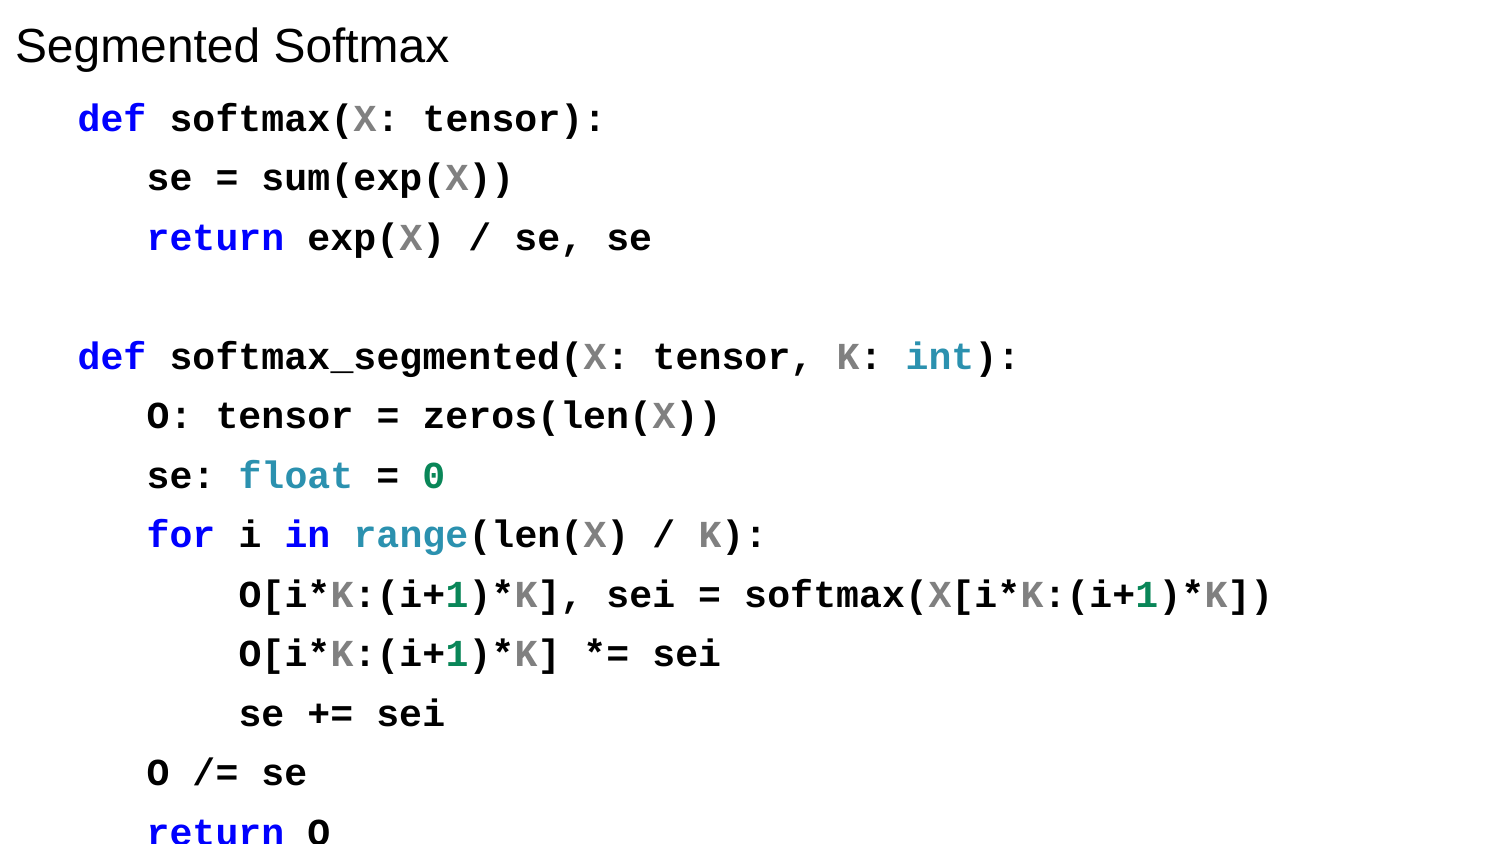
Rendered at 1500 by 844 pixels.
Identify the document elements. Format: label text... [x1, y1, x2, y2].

list def softmax(X: tensor): se = sum(exp(X)) return exp(X) / se, se def softmax_segmented(X: tensor, K: int): O: tensor = zeros(len(X)) se: float = 0 for i in range(len(X) / K): O[i*K:(i+1)*K], sei = softmax(X[i*K:(i+1)*K]) O[i*K:(i+1)*K] *= sei se += sei O /= se return O [62, 64, 1461, 728]
title Segmented Softmax [0, 0, 1398, 94]
